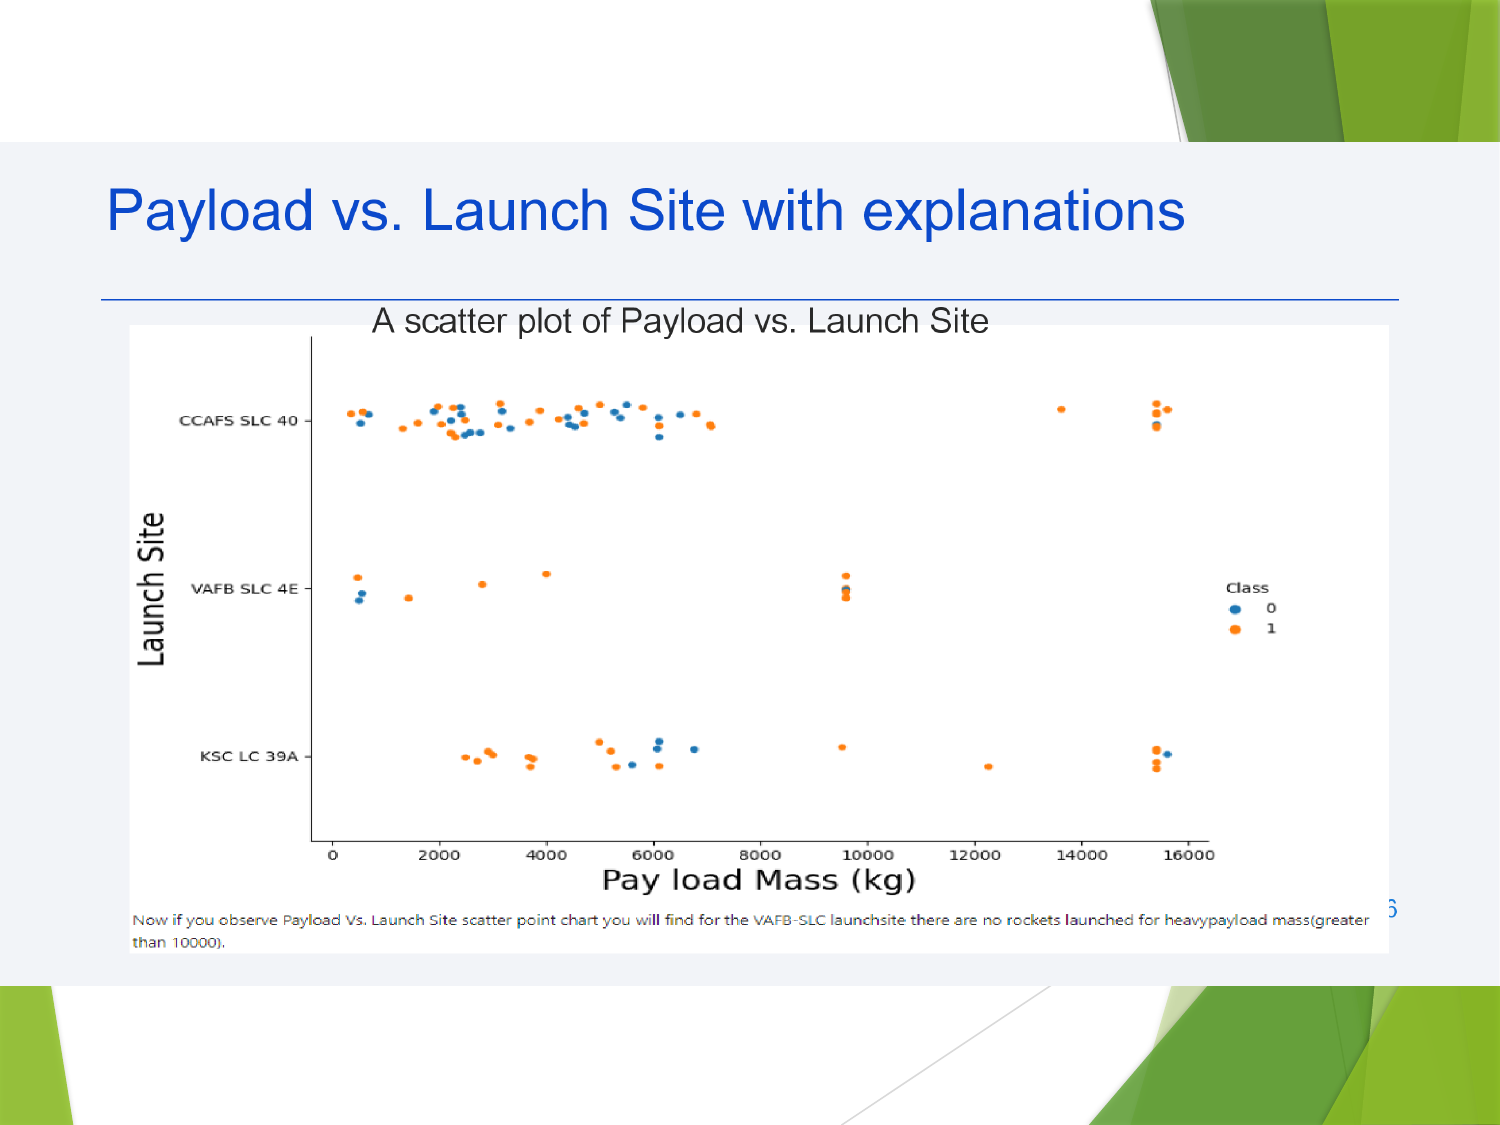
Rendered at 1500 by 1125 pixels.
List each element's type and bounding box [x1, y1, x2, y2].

picture [0, 141, 1500, 987]
